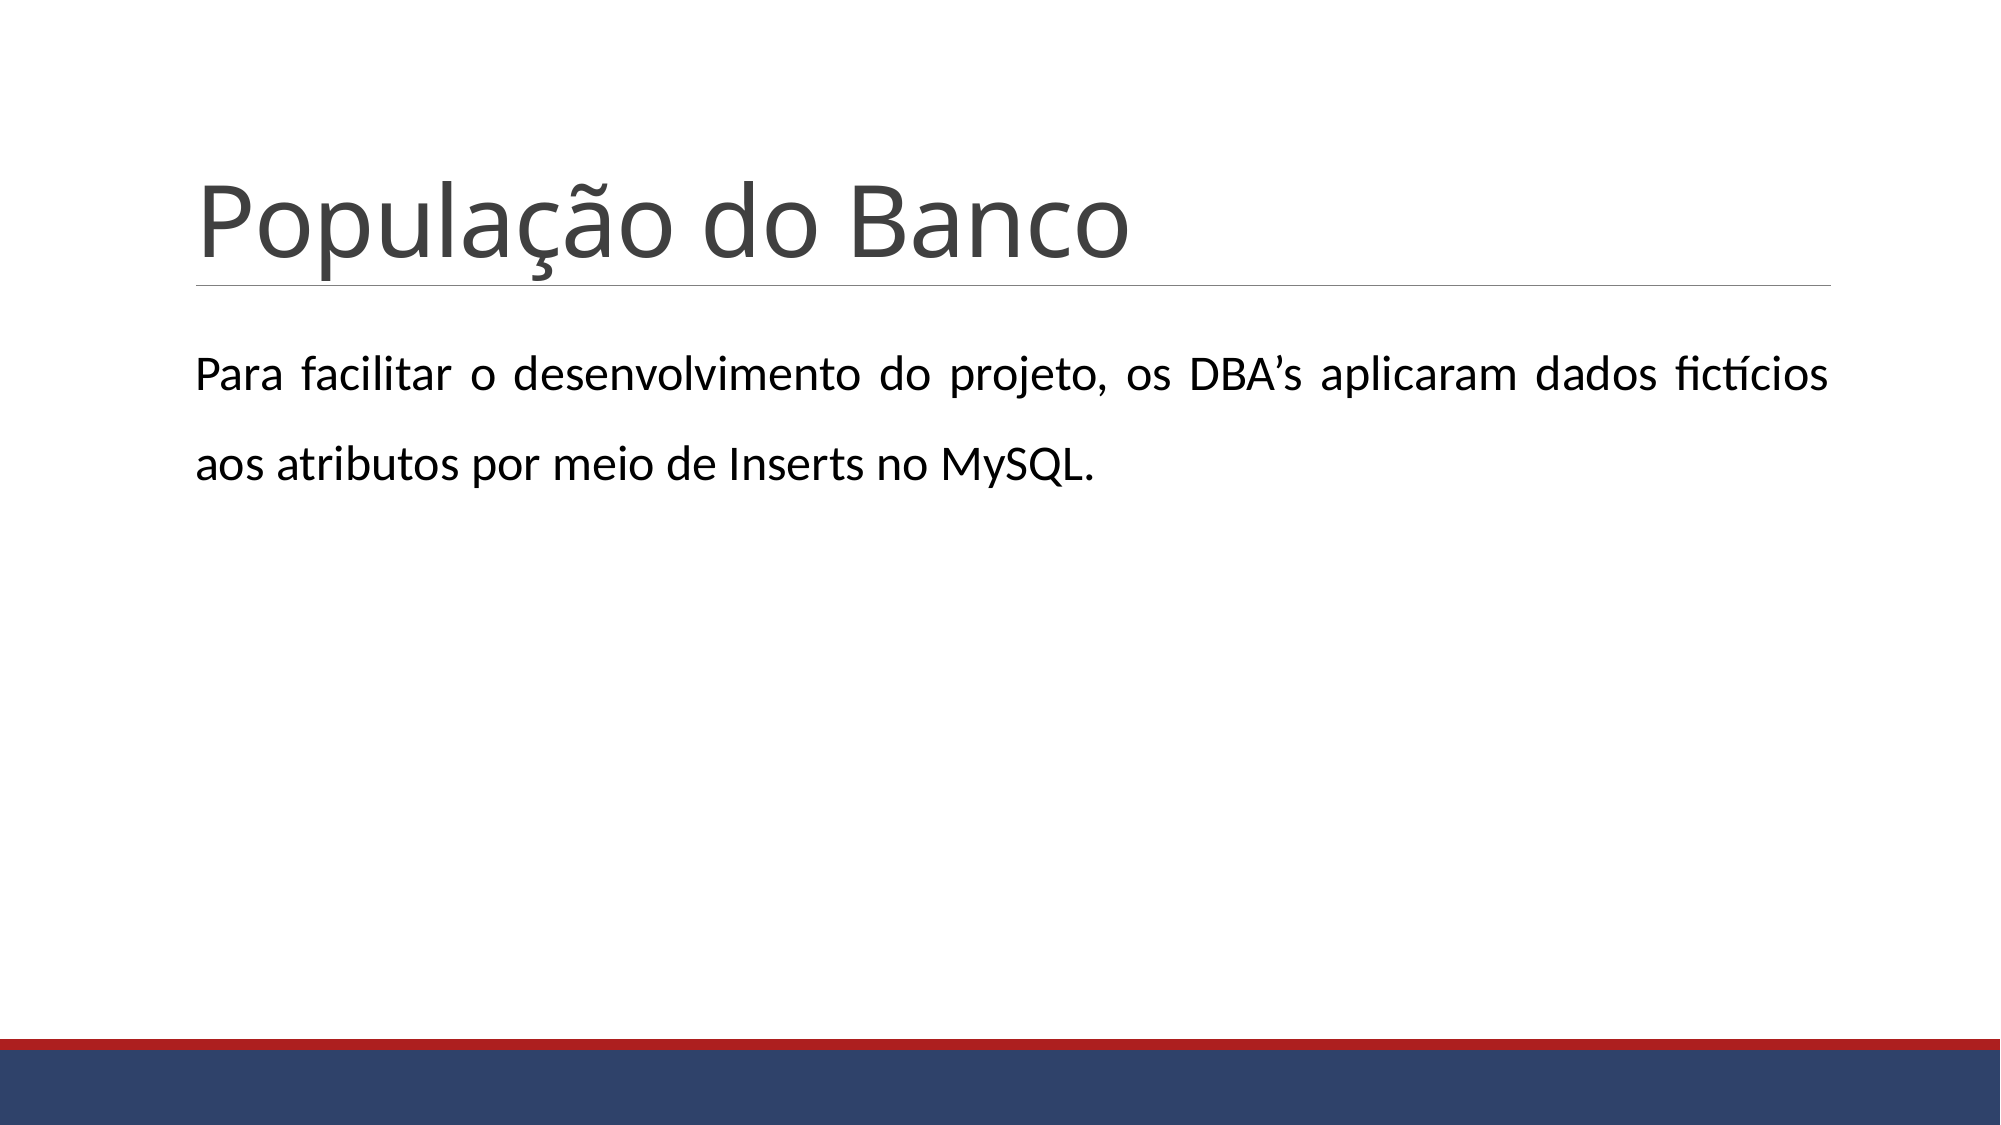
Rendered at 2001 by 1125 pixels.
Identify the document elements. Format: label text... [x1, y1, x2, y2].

title População do Banco [180, 47, 1830, 285]
list Para facilitar o desenvolvimento do projeto, os DBA’s aplicaram dados fictícios aos atributos por meio de Inserts no MySQL. [180, 302, 1830, 963]
